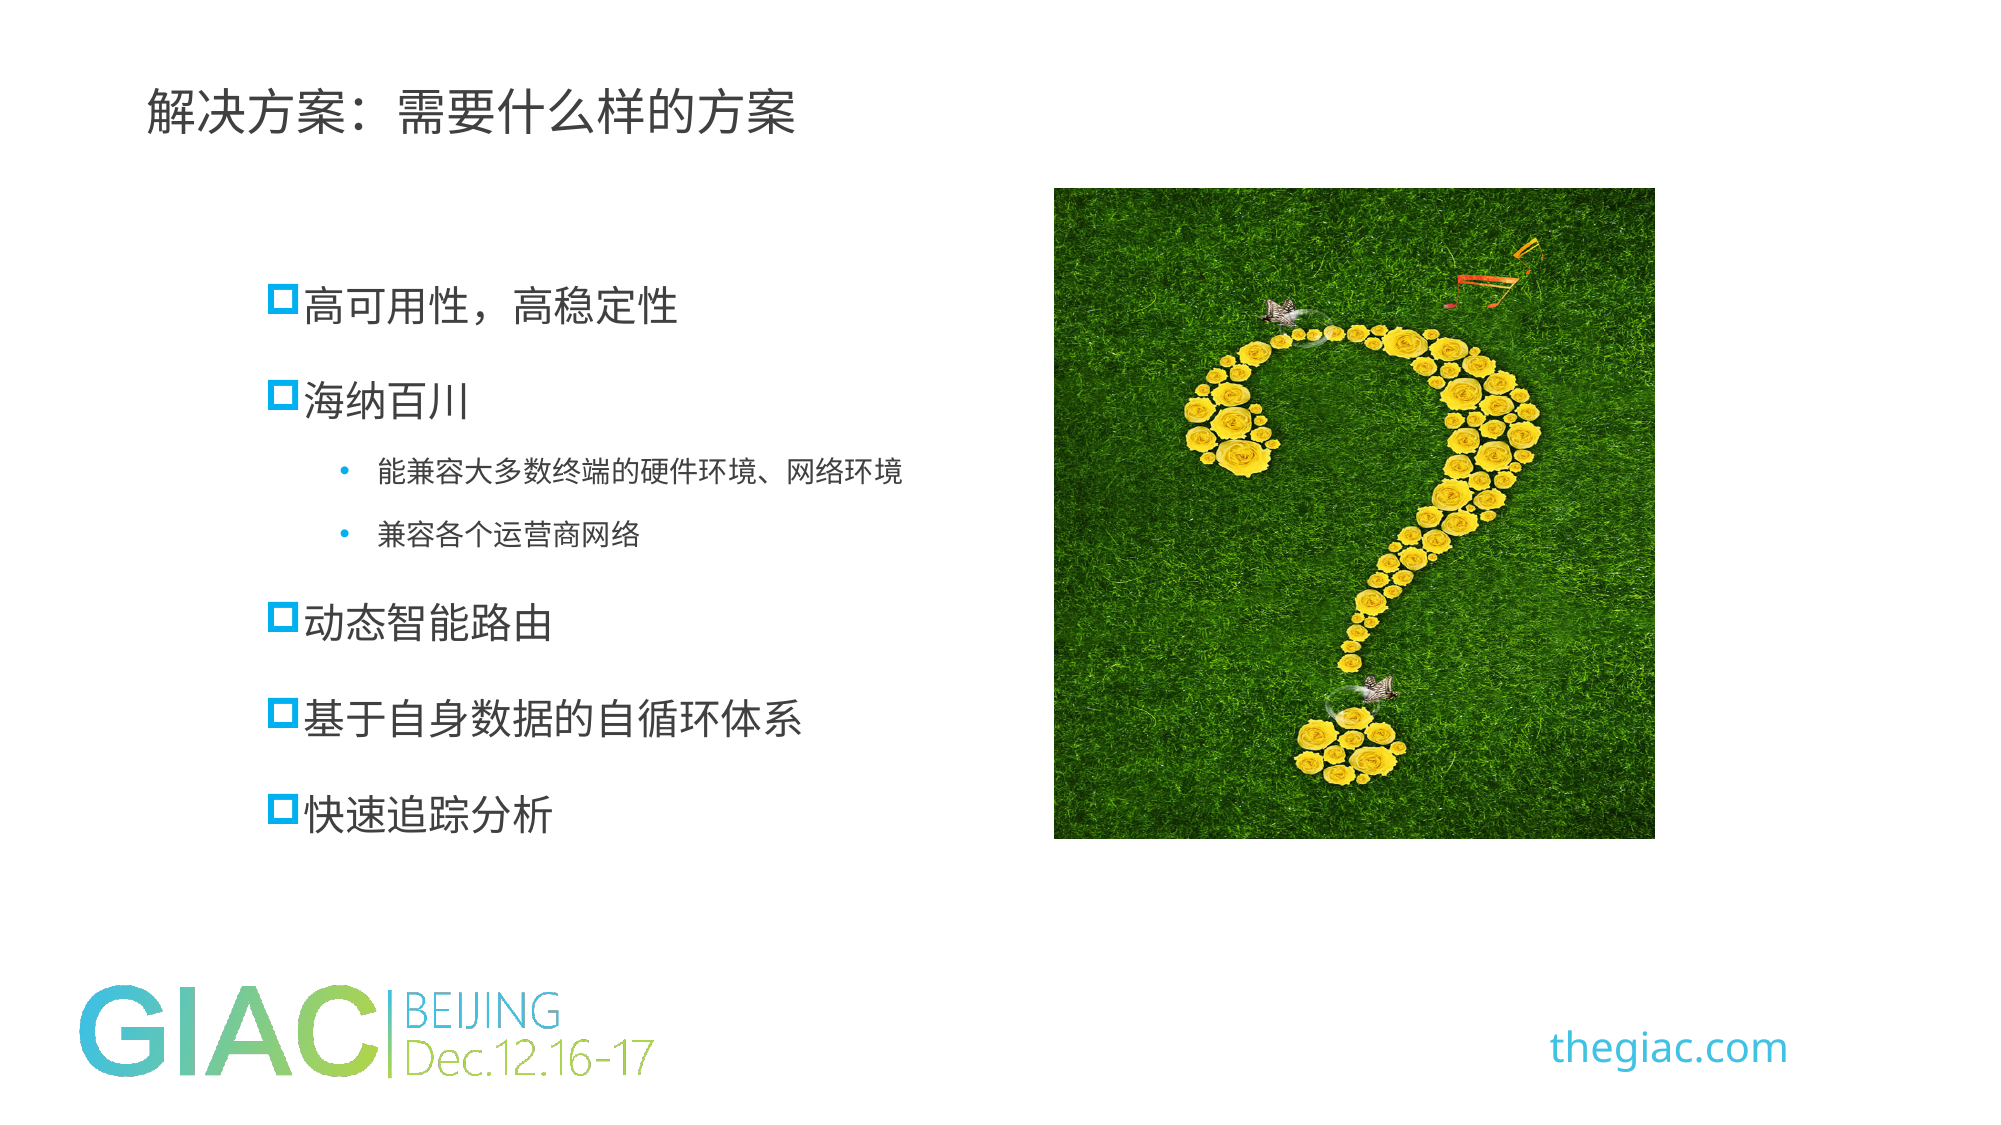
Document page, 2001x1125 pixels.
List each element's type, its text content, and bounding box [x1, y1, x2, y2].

picture [55, 968, 679, 1097]
text_box 解决方案：需要什么样的方案 [131, 80, 1432, 189]
text_box 高可用性，高稳定性 海纳百川 能兼容大多数终端的硬件环境、网络环境 兼容各个运营商网络 动态智能路由 基于自身数据的自循环体系 快速追踪分析 [249, 246, 1143, 936]
picture [1054, 188, 1655, 840]
